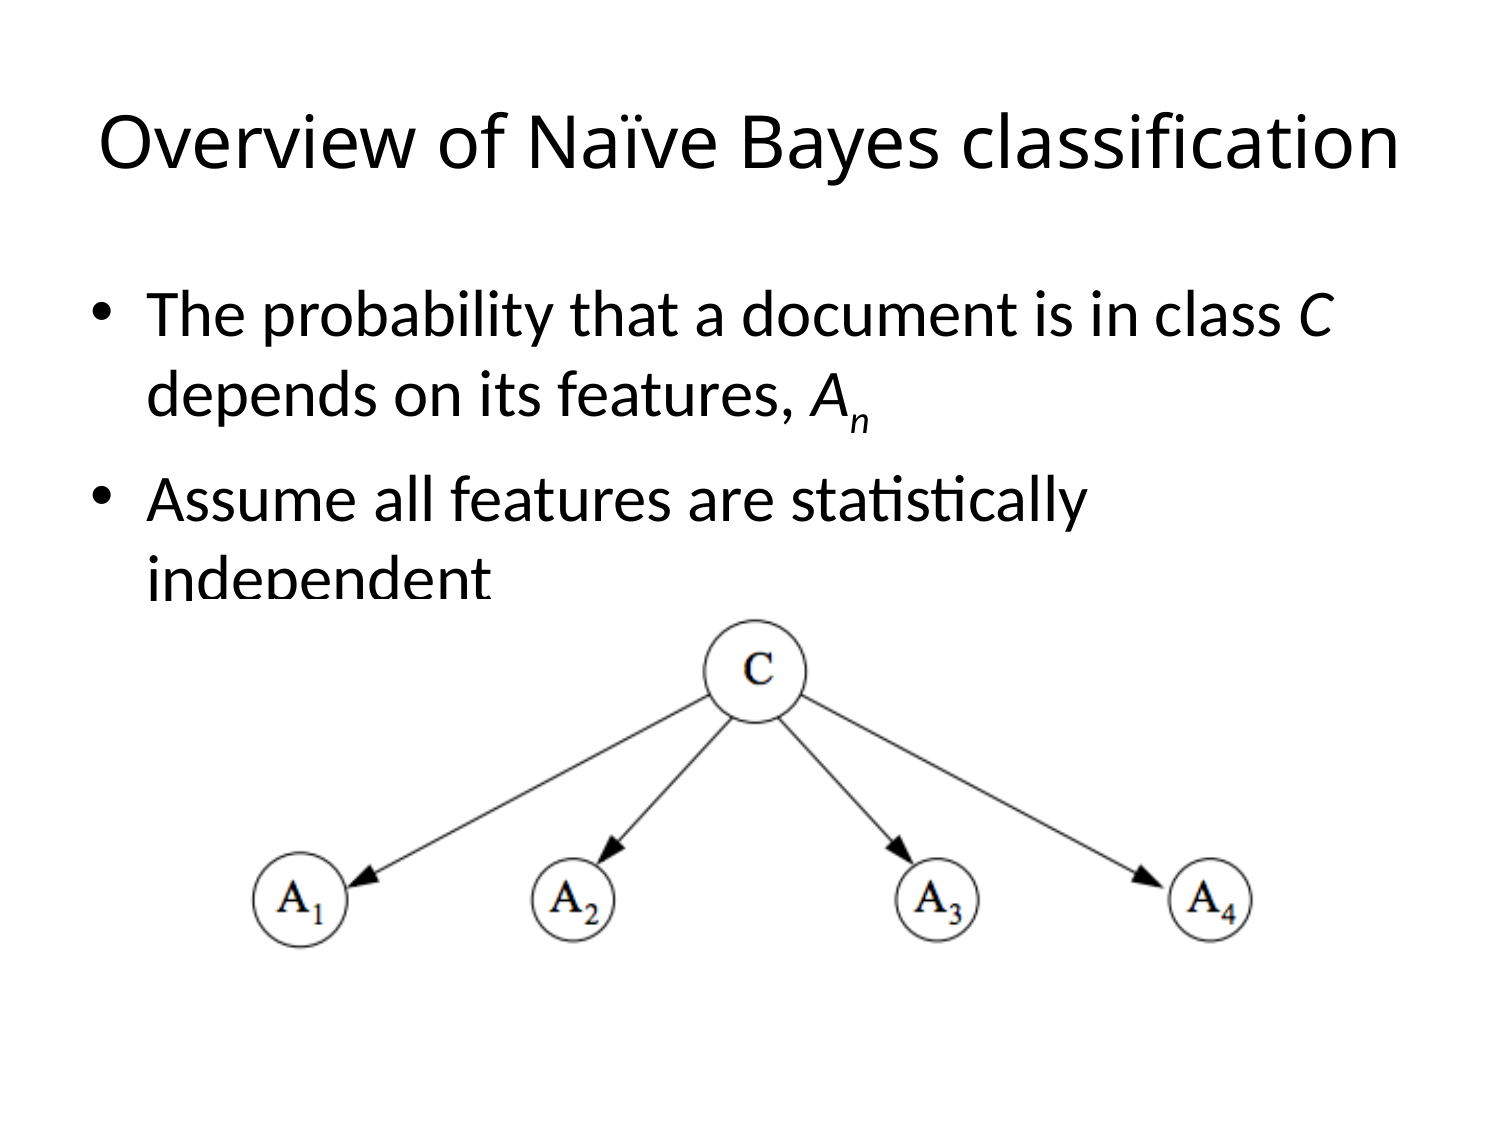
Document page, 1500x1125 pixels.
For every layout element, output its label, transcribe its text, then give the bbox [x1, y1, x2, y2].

picture [200, 599, 1300, 972]
title Overview of Naïve Bayes classification [75, 45, 1425, 233]
list The probability that a document is in class C depends on its features, An Assume all features are statistically independent [75, 262, 1425, 1005]
